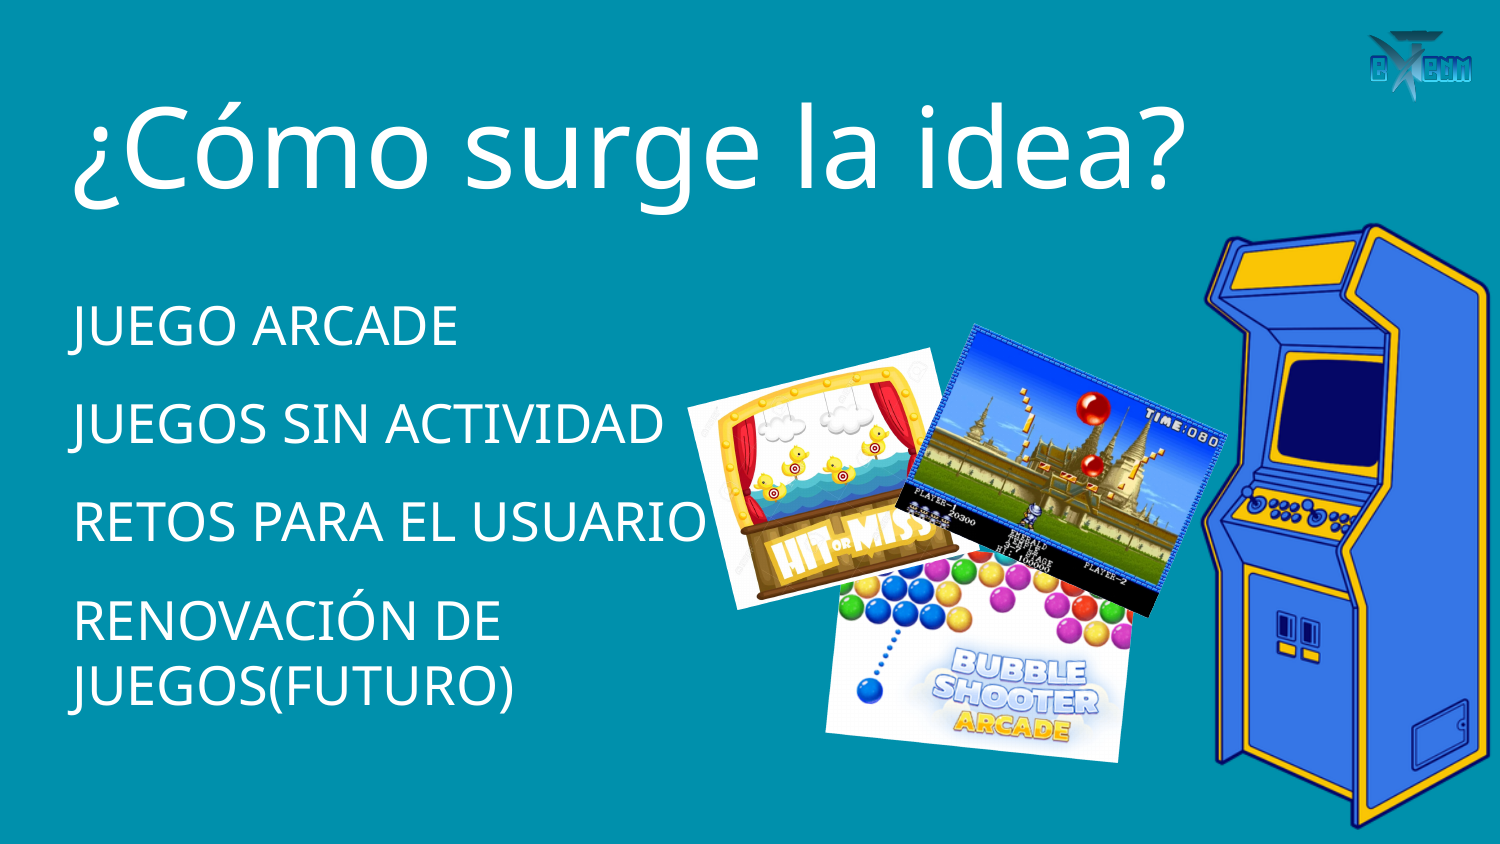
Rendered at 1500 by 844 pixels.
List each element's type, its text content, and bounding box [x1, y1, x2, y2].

title ¿Cómo surge la idea? [57, 46, 1228, 242]
picture [688, 196, 1500, 844]
title JUEGO ARCADE JUEGOS SIN ACTIVIDAD RETOS PARA EL USUARIO RENOVACIÓN DE JUEGOS(FUTURO) [57, 241, 798, 766]
picture [1348, 18, 1488, 108]
